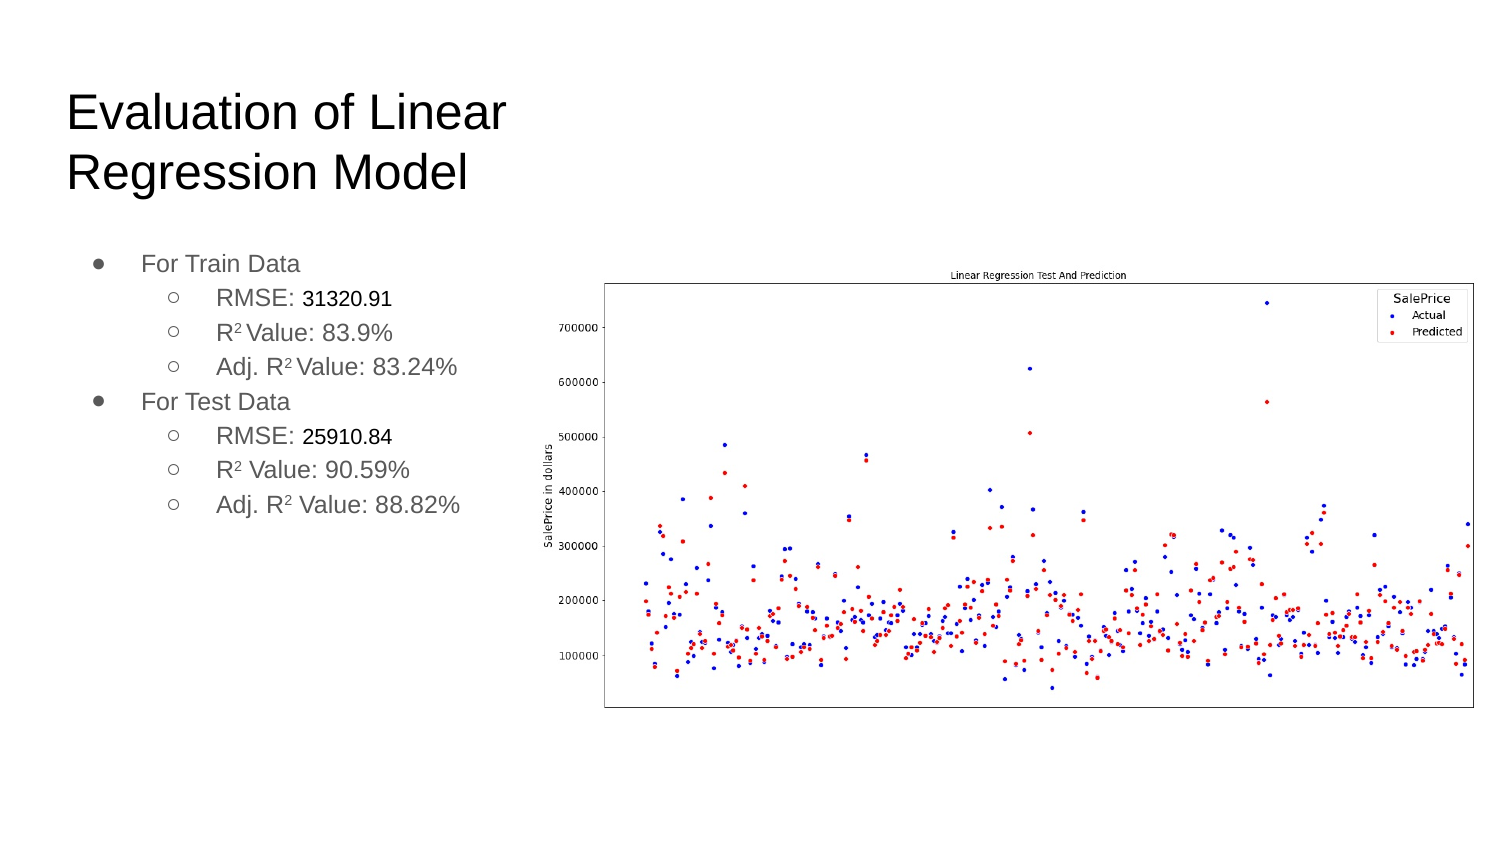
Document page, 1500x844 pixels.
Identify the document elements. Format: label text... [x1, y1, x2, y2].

title Evaluation of Linear Regression Model [51, 91, 606, 216]
picture [538, 265, 1478, 712]
list For Train Data RMSE: 31320.91 R2 Value: 83.9% Adj. R2 Value: 83.24% For Test Data RMSE: 25910.84 R2 Value: 90.59% Adj. R2 Value: 88.82% [51, 227, 512, 750]
